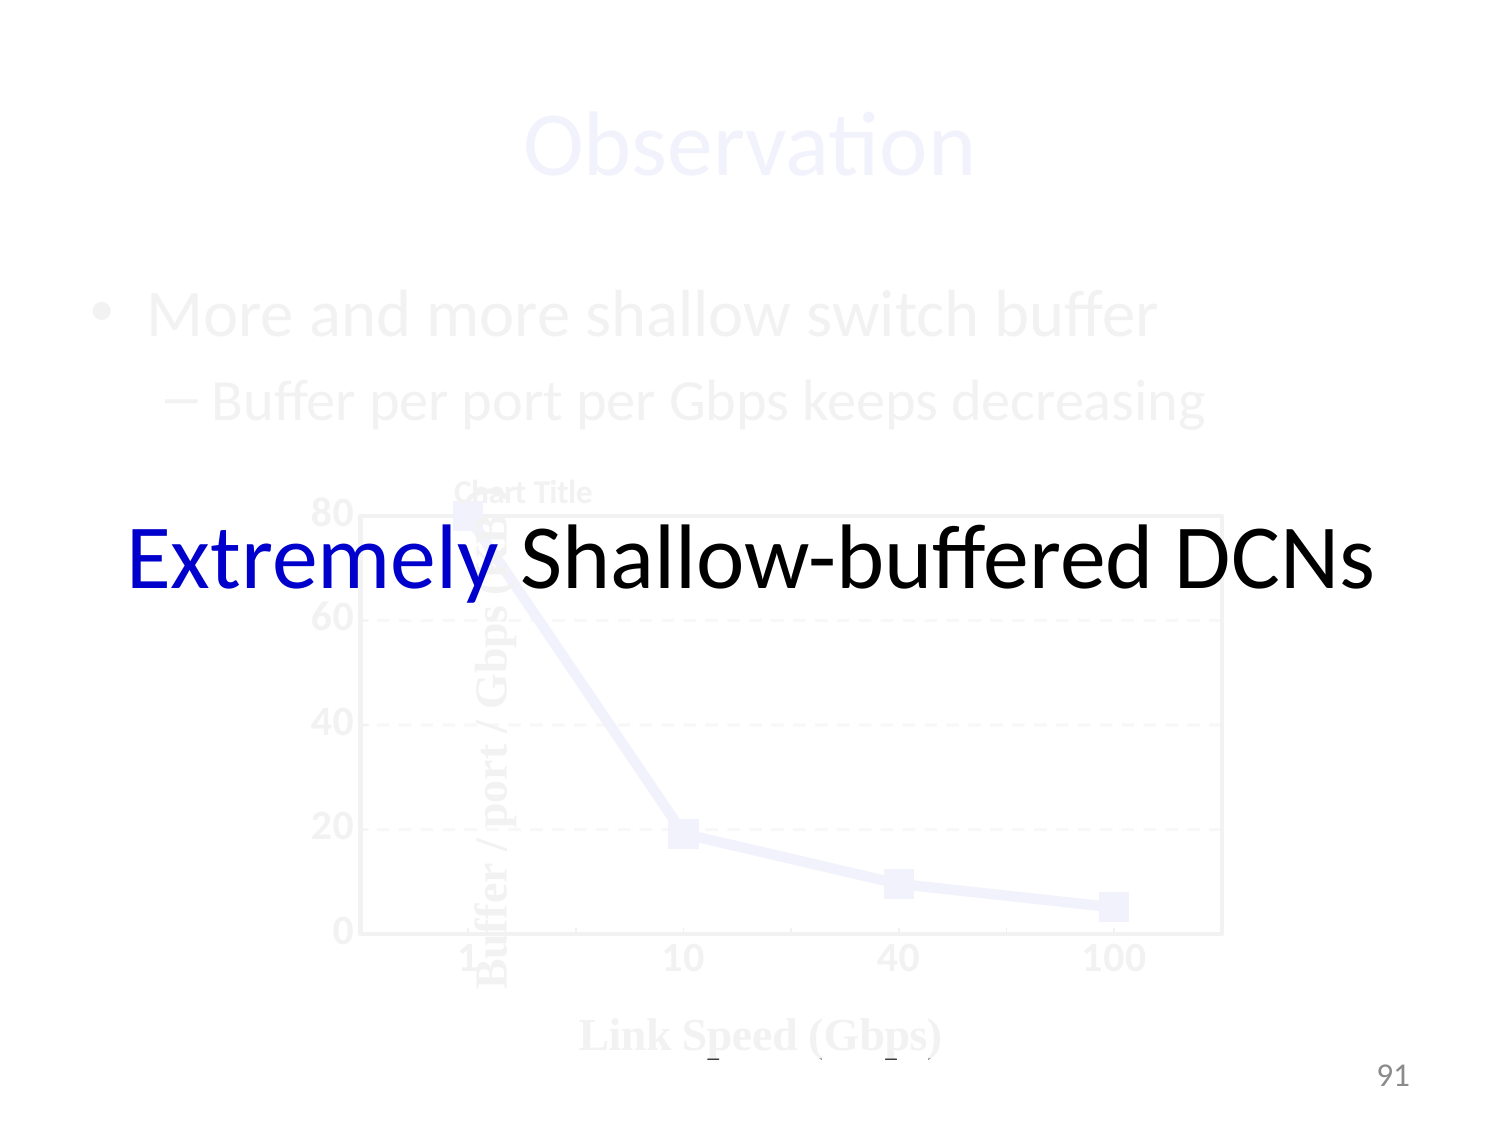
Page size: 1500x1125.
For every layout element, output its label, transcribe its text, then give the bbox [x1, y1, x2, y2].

text_box Extremely Shallow-buffered DCNs [2, 45, 1500, 1059]
slide_number 91 [1275, 1059, 1425, 1103]
chart [182, 444, 1270, 1103]
